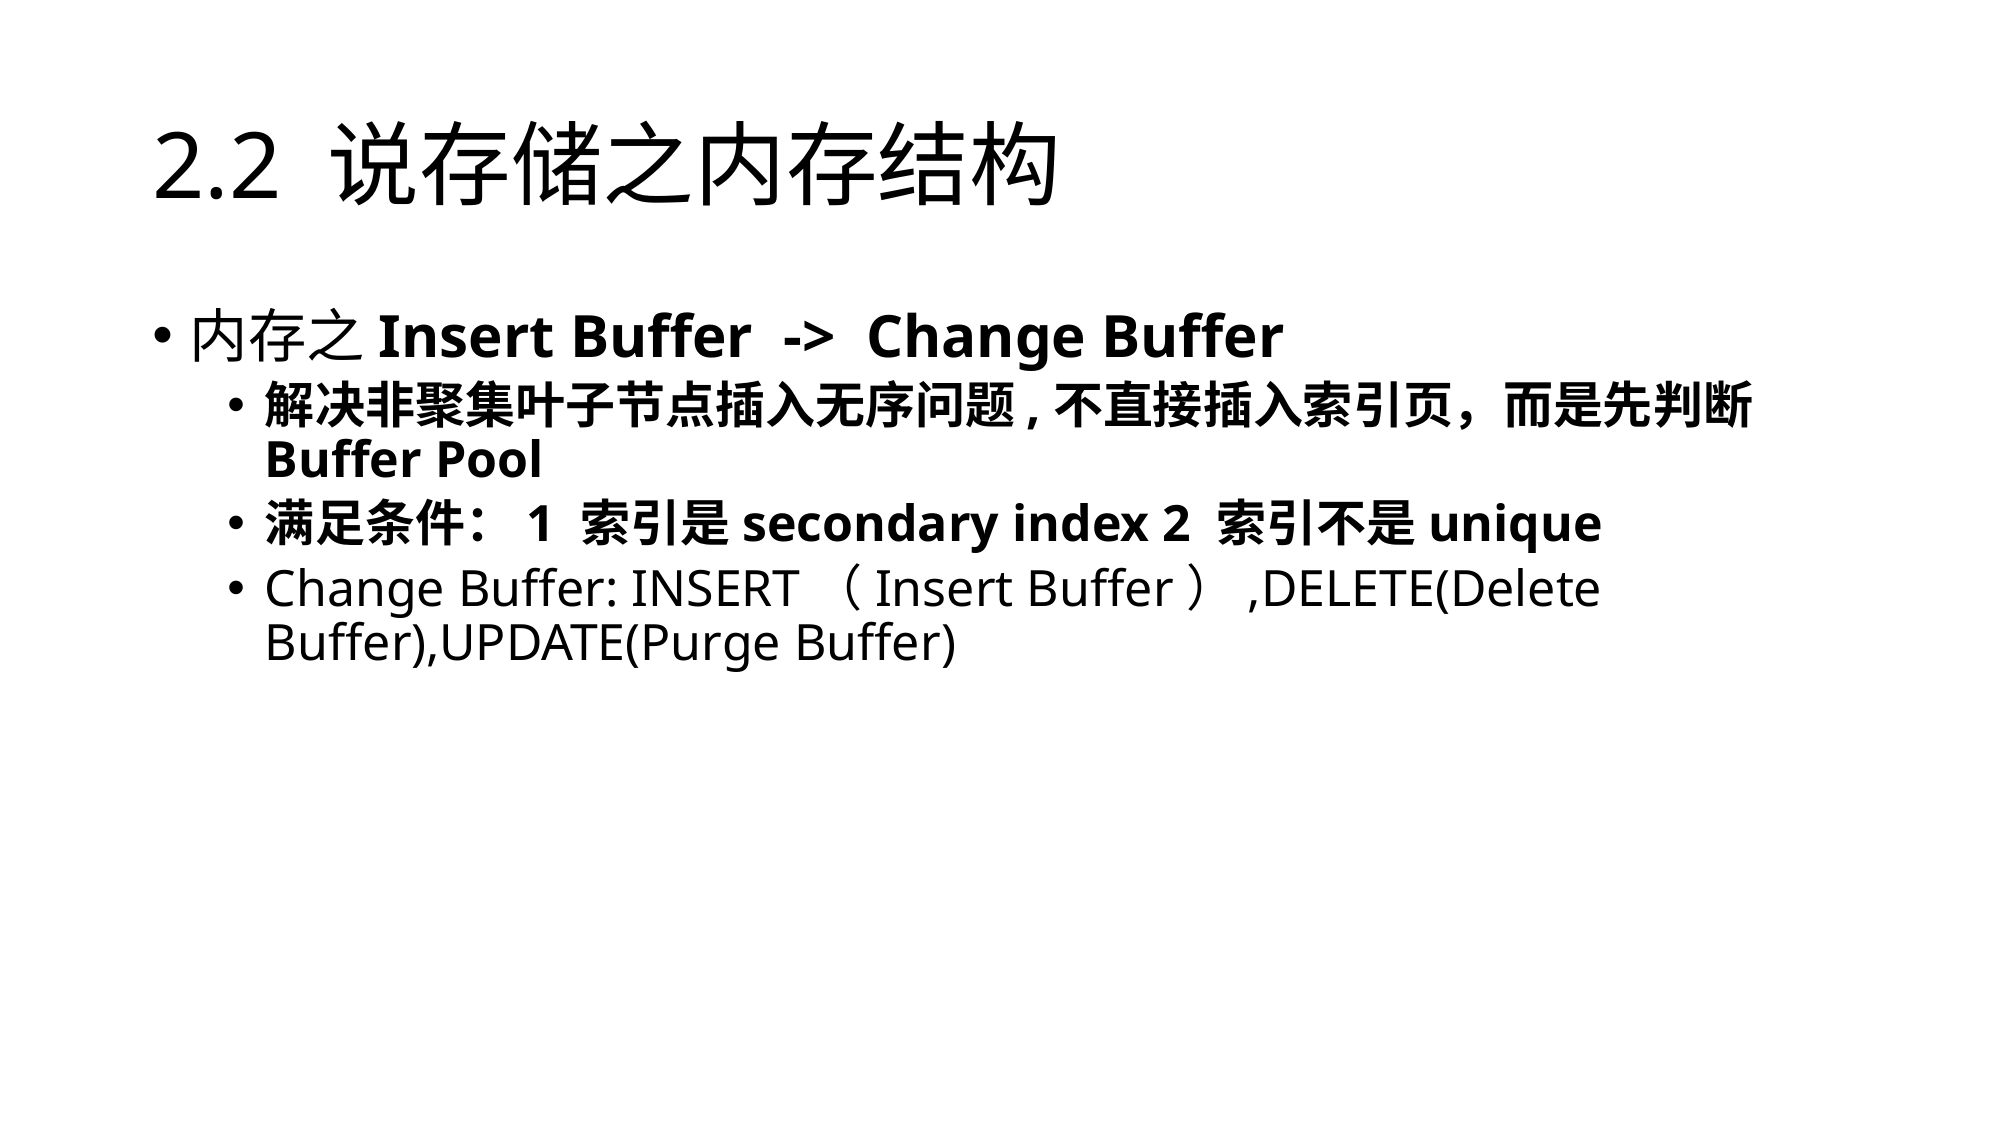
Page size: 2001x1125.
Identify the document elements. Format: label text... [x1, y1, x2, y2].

list 内存之Insert Buffer -> Change Buffer 解决非聚集叶子节点插入无序问题,不直接插入索引页，而是先判断 Buffer Pool 满足条件：1 索引是secondary index 2 索引不是unique Change Buffer: INSERT（Insert Buffer）,DELETE(Delete Buffer),UPDATE(Purge Buffer) [137, 299, 1863, 1014]
title 2.2 说存储之内存结构 [137, 59, 1863, 278]
